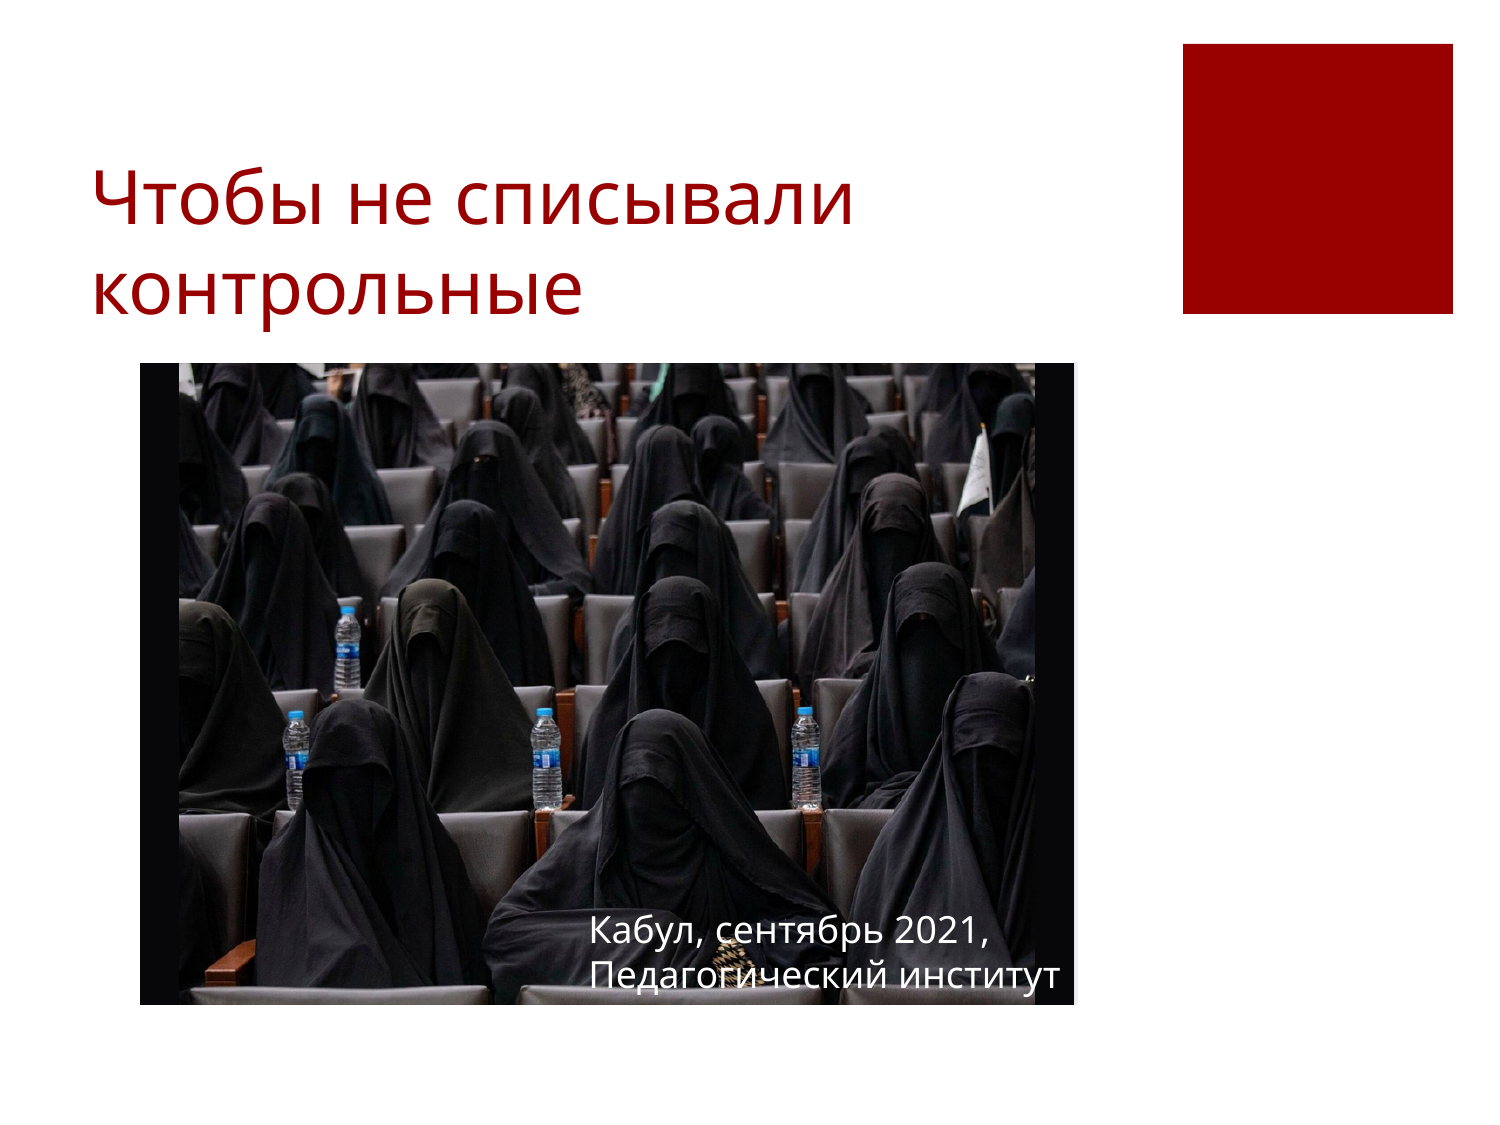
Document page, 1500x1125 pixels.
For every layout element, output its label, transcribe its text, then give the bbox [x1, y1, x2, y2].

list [139, 361, 1078, 1006]
title Чтобы не списывали контрольные [75, 149, 1143, 338]
